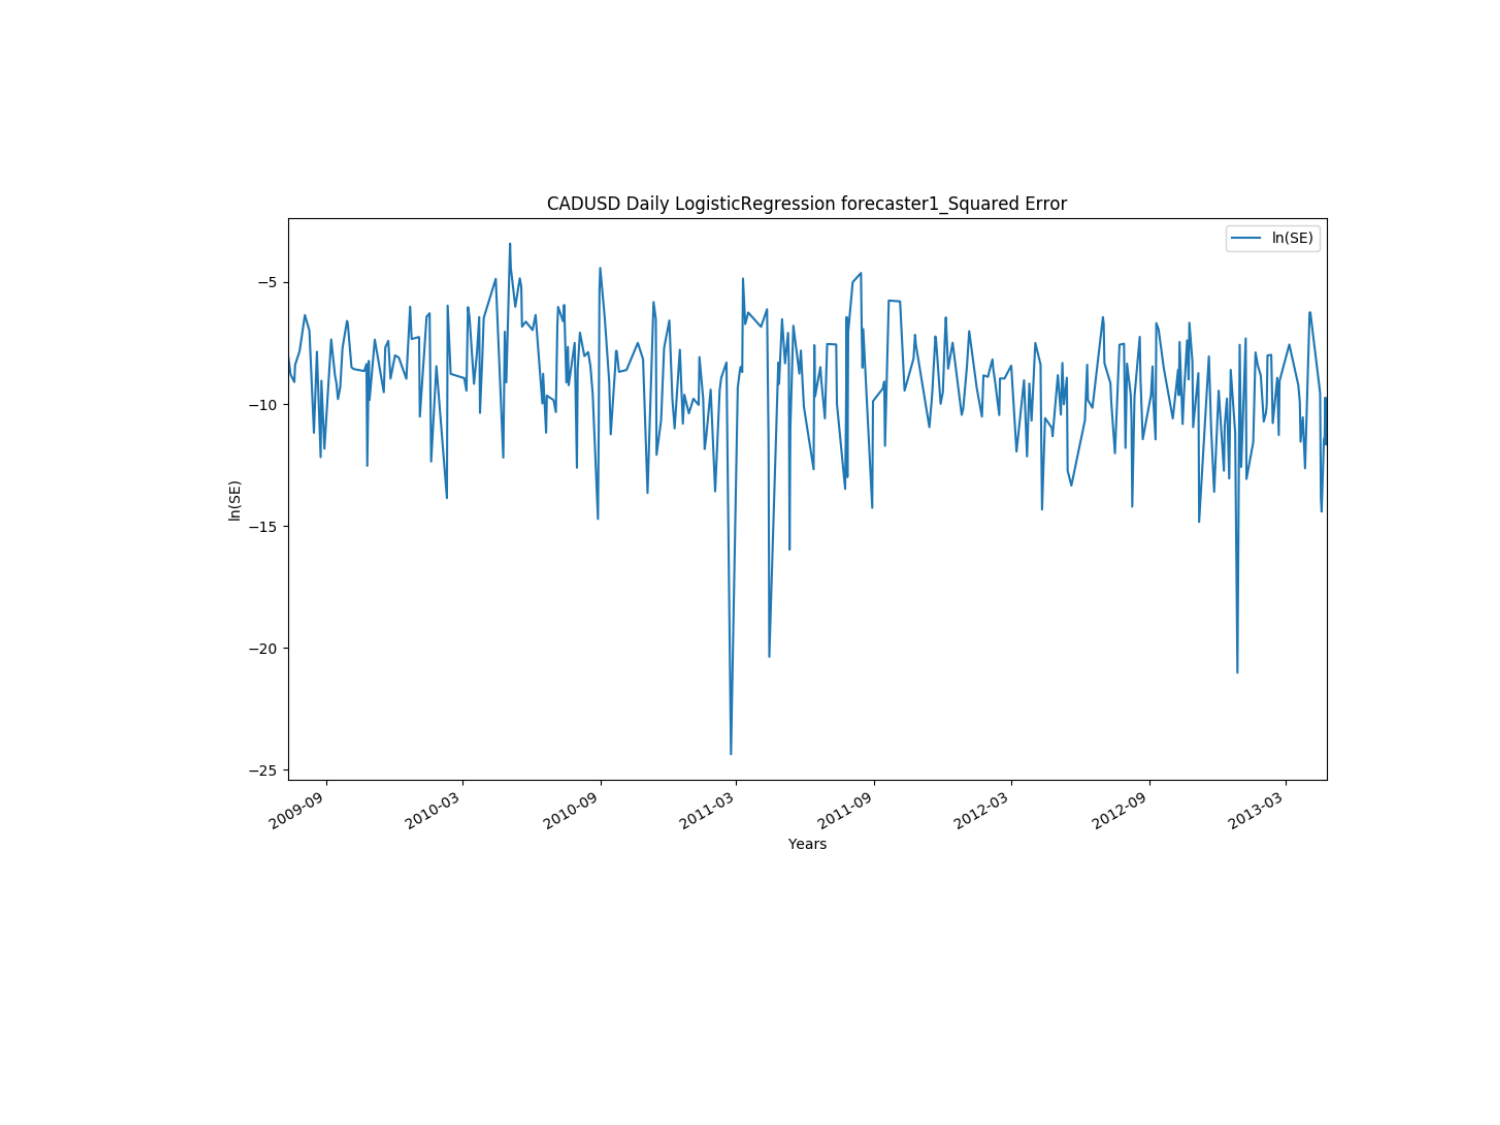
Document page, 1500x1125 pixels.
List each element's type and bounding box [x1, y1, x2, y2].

picture [119, 119, 1461, 946]
